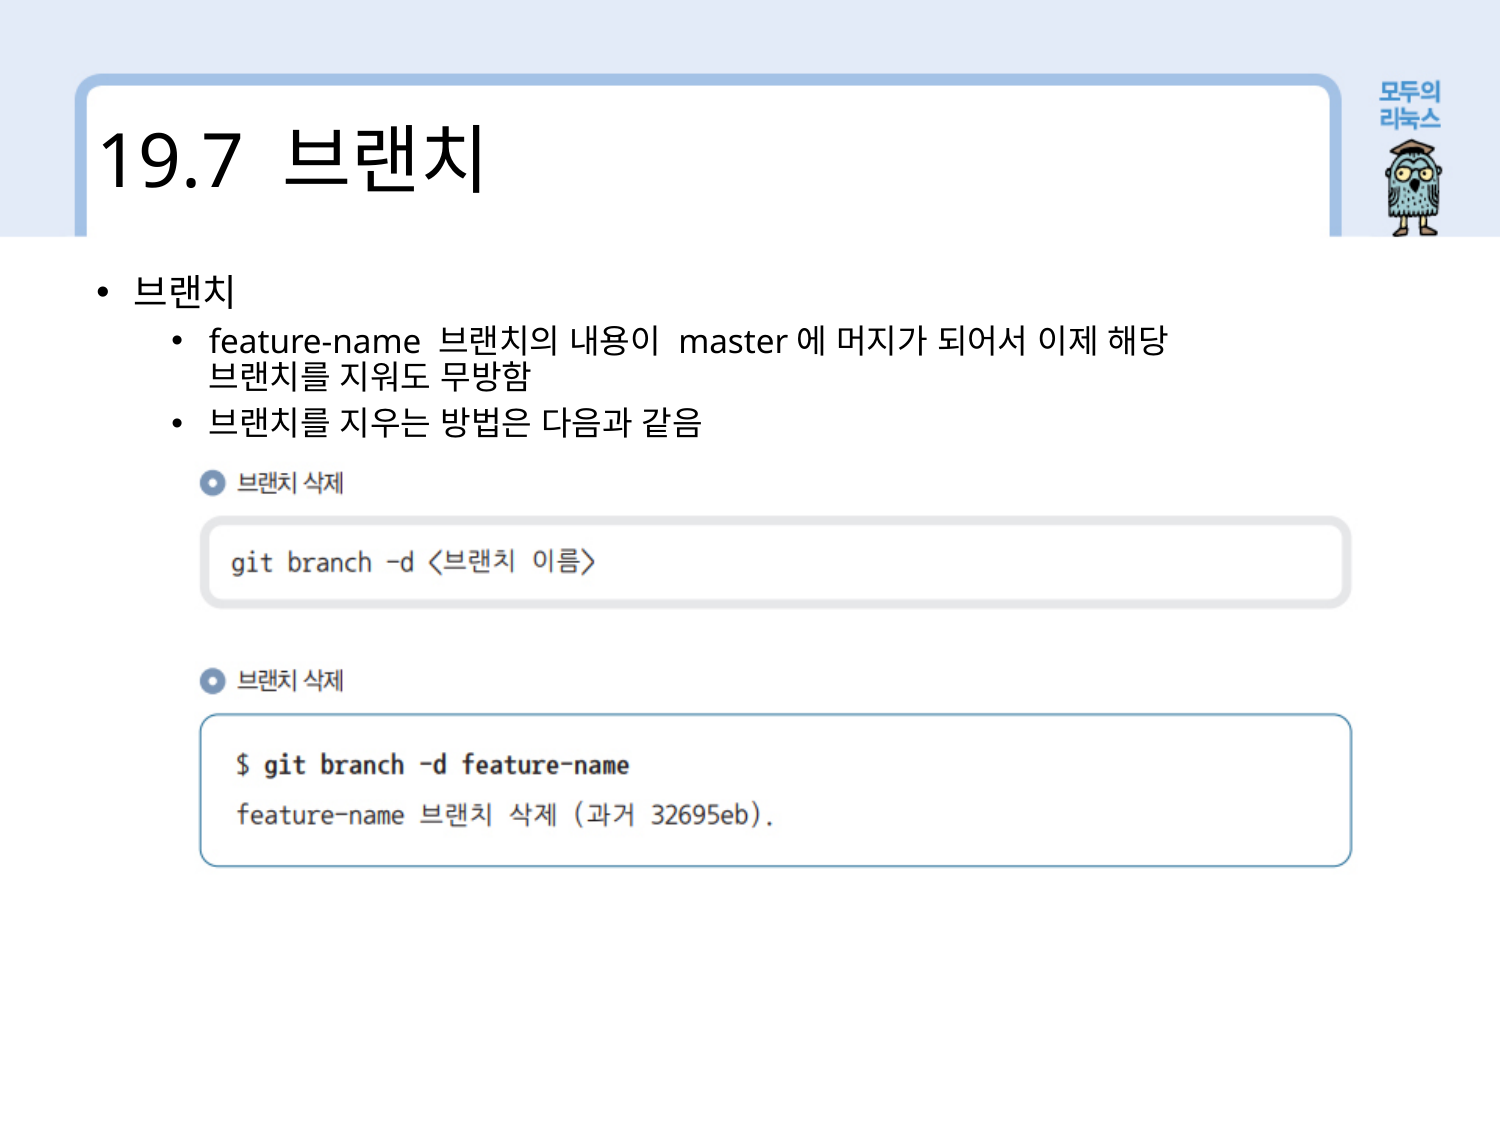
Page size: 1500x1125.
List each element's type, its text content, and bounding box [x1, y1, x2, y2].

picture [0, 0, 1500, 1125]
text_box 브랜치 feature-name 브랜치의 내용이 master에 머지가 되어서 이제 해당 브랜치를 지워도 무방함 브랜치를 지우는 방법은 다음과 같음 [81, 266, 1306, 1024]
text_box 19.7 브랜치 [81, 115, 1335, 221]
